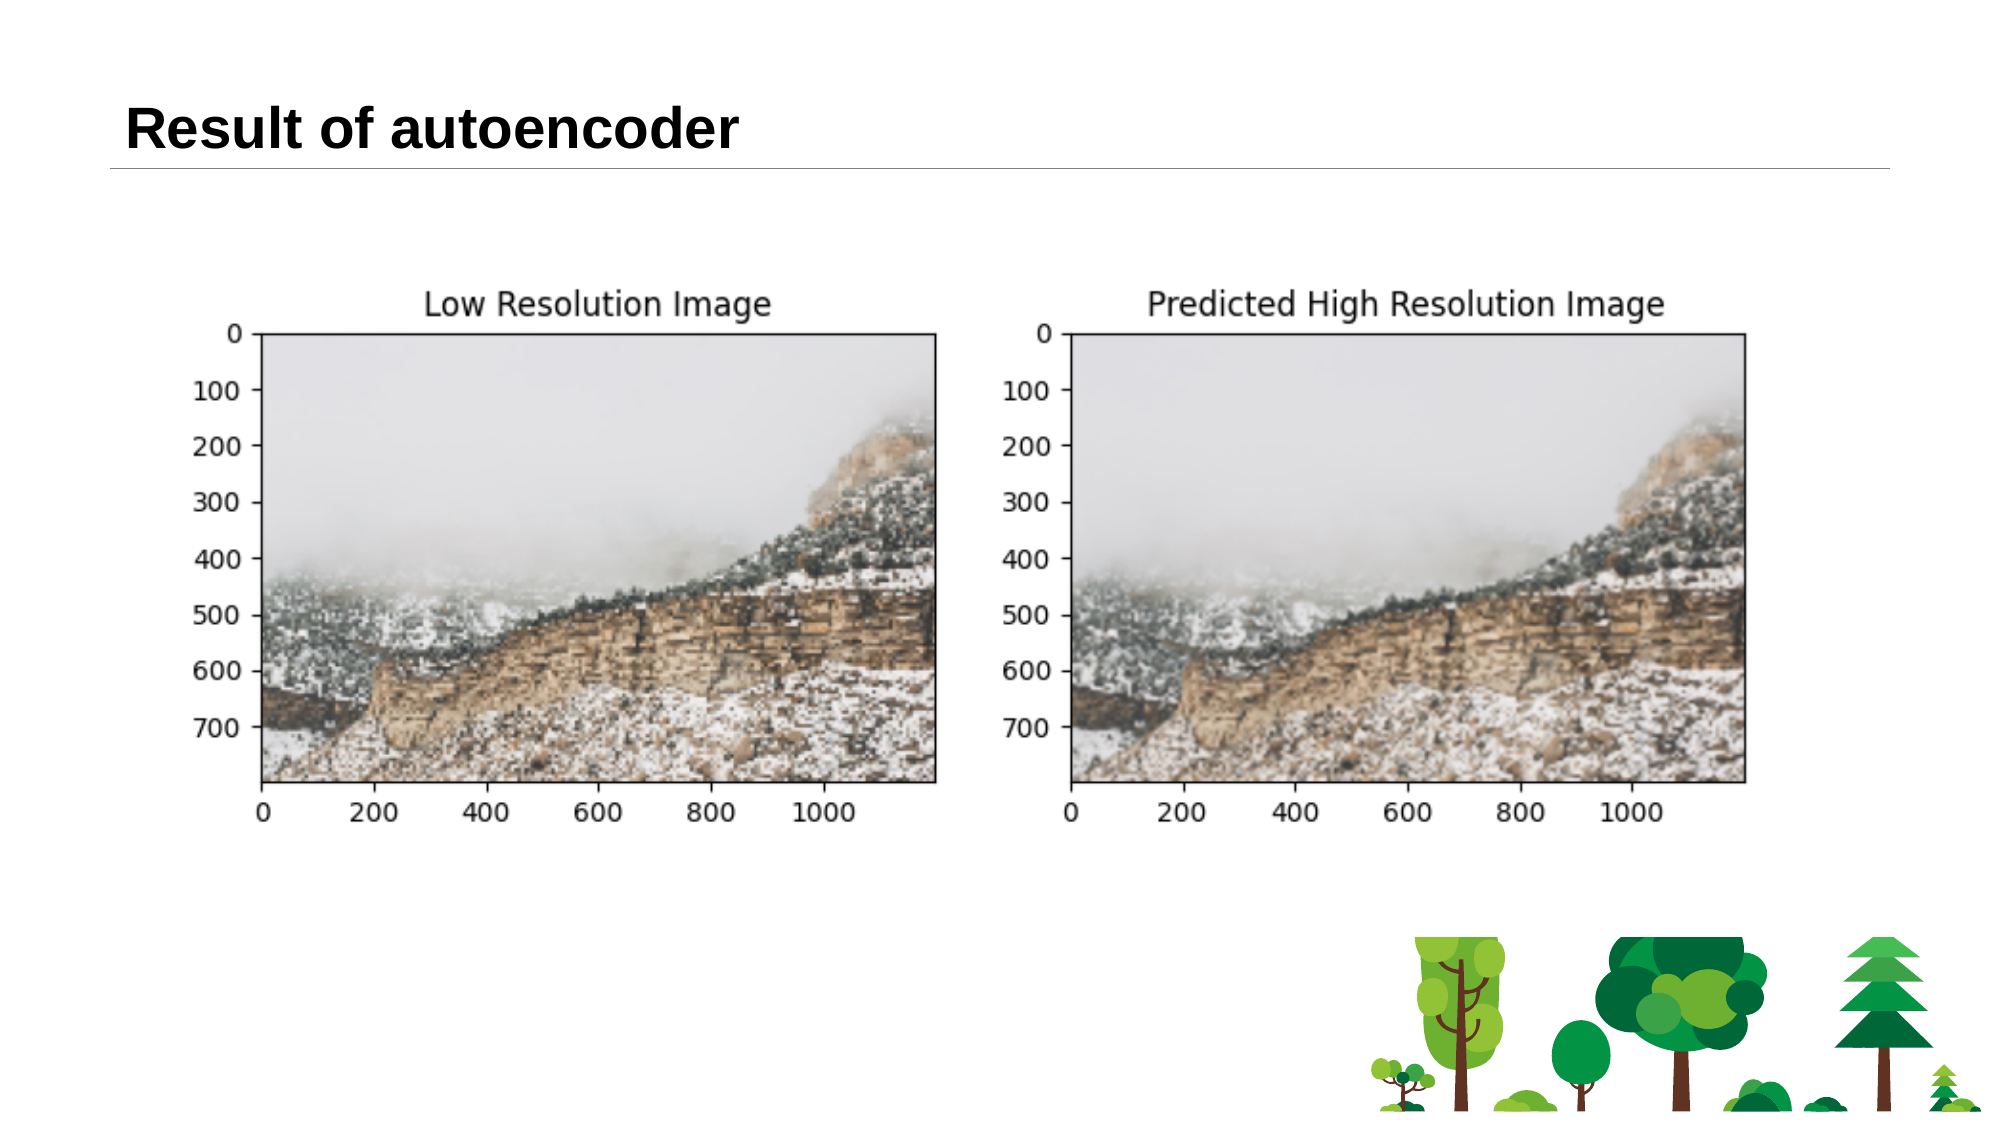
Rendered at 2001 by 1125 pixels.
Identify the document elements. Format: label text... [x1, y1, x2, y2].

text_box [1371, 898, 1982, 1112]
picture [22, 171, 1936, 937]
title Result of autoencoder [109, 0, 1890, 169]
